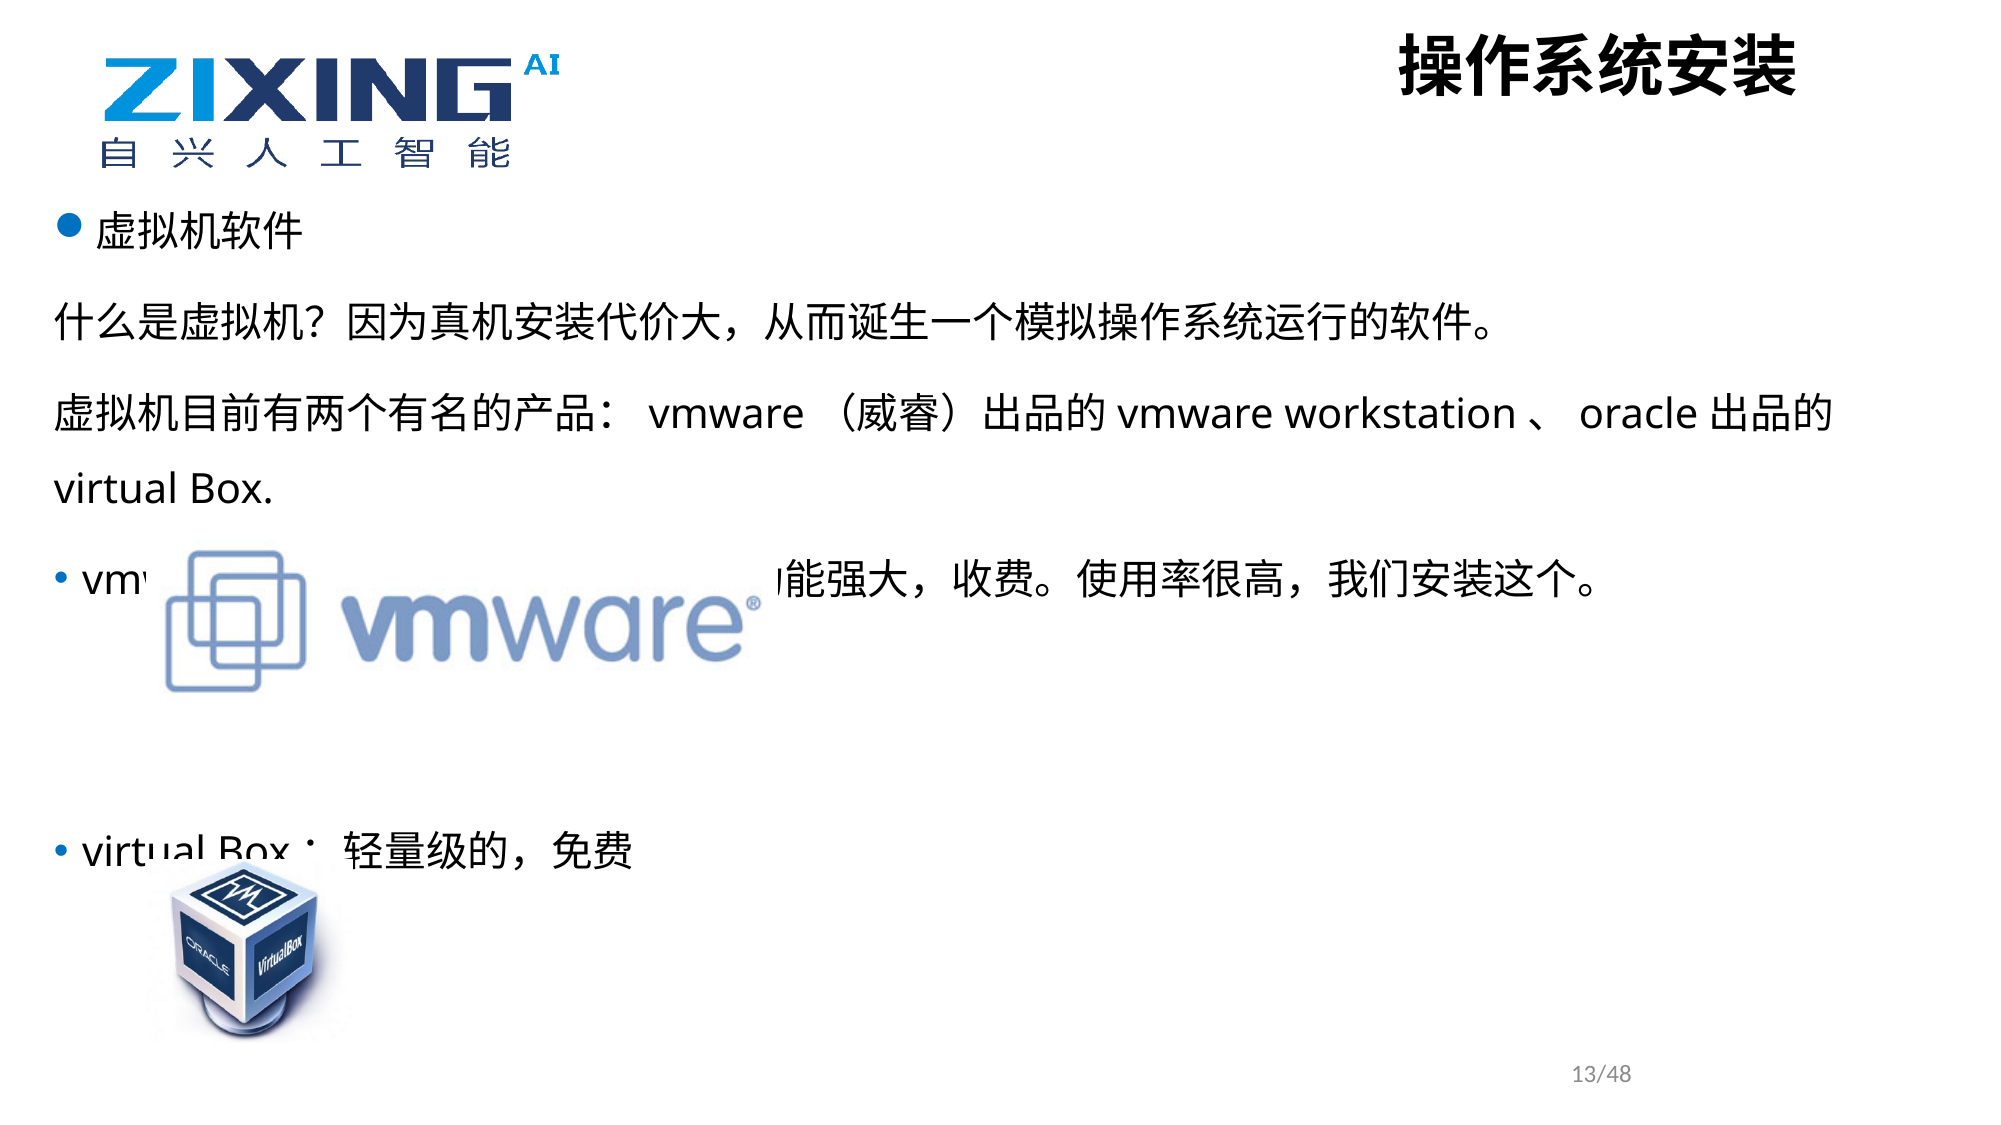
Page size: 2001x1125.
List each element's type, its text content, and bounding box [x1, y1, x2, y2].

slide_number 13/48 [1309, 1043, 1647, 1103]
picture [146, 537, 778, 721]
text_box 操作系统安装 [1382, 16, 1913, 112]
picture [146, 859, 353, 1043]
text_box 虚拟机软件 什么是虚拟机？因为真机安装代价大，从而诞生一个模拟操作系统运行的软件。 虚拟机目前有两个有名的产品：vmware（威睿）出品的vmware workstation、oracle出品的virtual Box. vmware workstation：重量级的，功能强大，收费。使用率很高，我们安装这个。 virtual Box：轻量级的，免费 [39, 172, 1944, 1043]
picture [102, 54, 559, 168]
